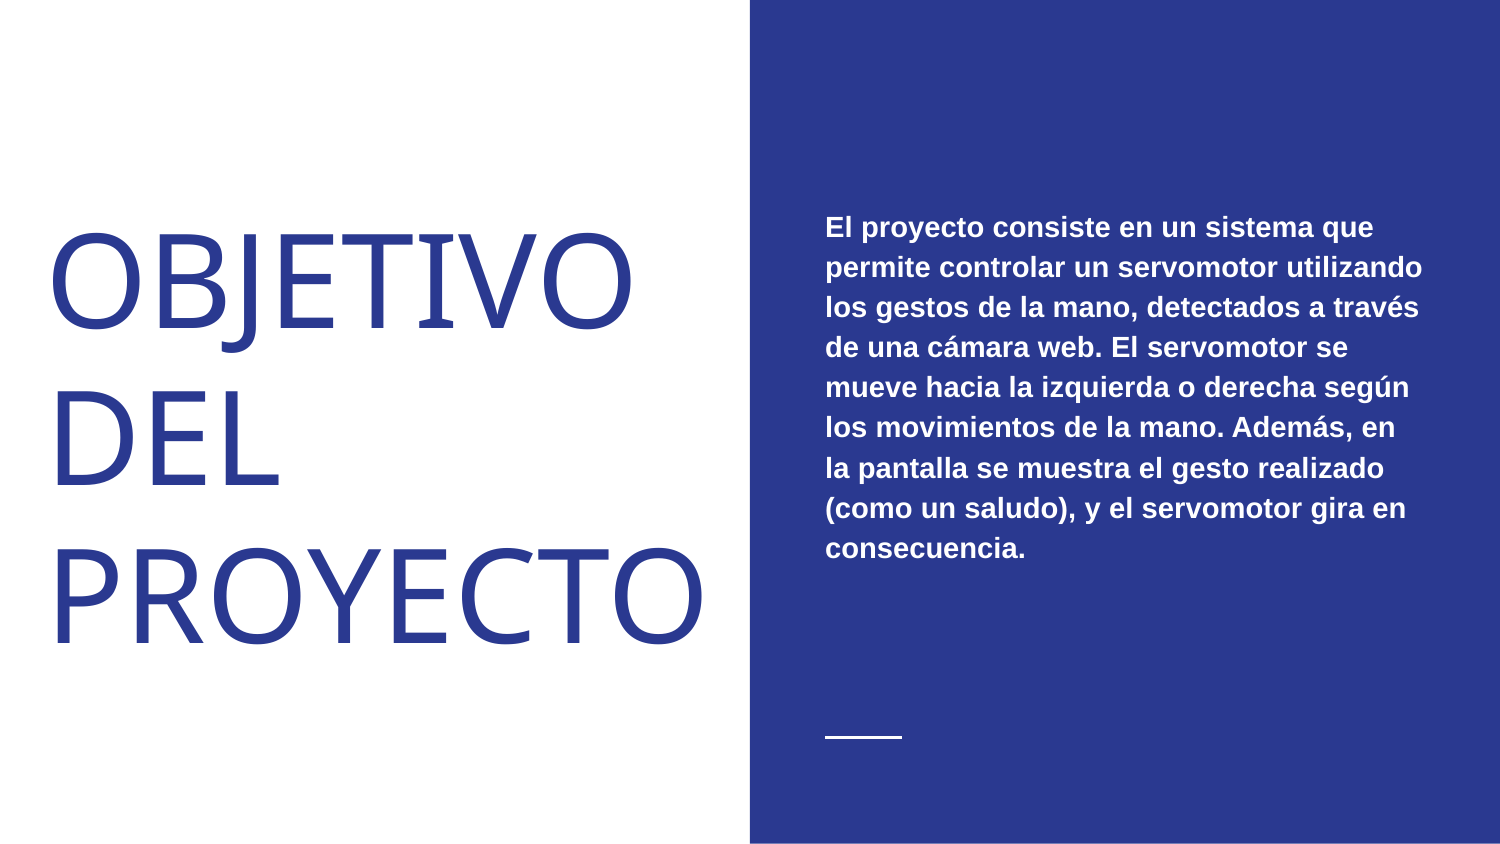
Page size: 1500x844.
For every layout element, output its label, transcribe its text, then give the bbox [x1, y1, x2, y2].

title OBJETIVO DEL PROYECTO [30, 129, 733, 685]
list El proyecto consiste en un sistema que permite controlar un servomotor utilizando los gestos de la mano, detectados a través de una cámara web. El servomotor se mueve hacia la izquierda o derecha según los movimientos de la mano. Además, en la pantalla se muestra el gesto realizado (como un saludo), y el servomotor gira en consecuencia. [810, 118, 1440, 725]
